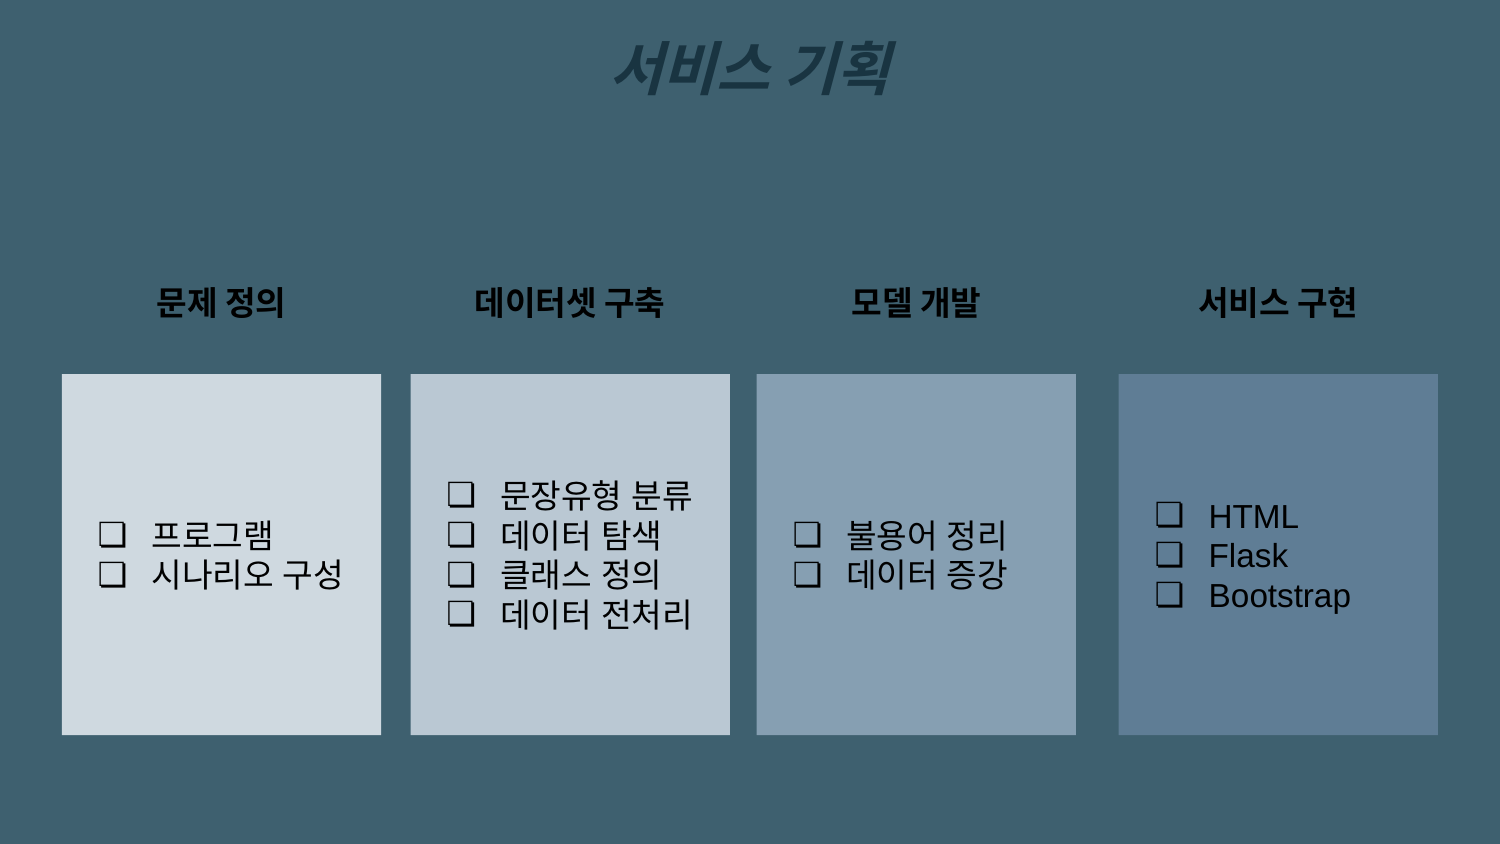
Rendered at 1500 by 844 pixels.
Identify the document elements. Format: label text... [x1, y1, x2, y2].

text_box HTML Flask Bootstrap [1118, 374, 1438, 736]
text_box 모델 개발 [788, 268, 1045, 335]
text_box 문제 정의 [120, 268, 323, 335]
text_box 서비스 기획 [0, 34, 1500, 100]
text_box 프로그램 시나리오 구성 [61, 374, 382, 736]
text_box 문장유형 분류 데이터 탐색 클래스 정의 데이터 전처리 [410, 374, 730, 736]
text_box 불용어 정리 데이터 증강 [756, 374, 1076, 736]
text_box 서비스 구현 [1150, 268, 1407, 335]
text_box 데이터셋 구축 [442, 268, 699, 335]
